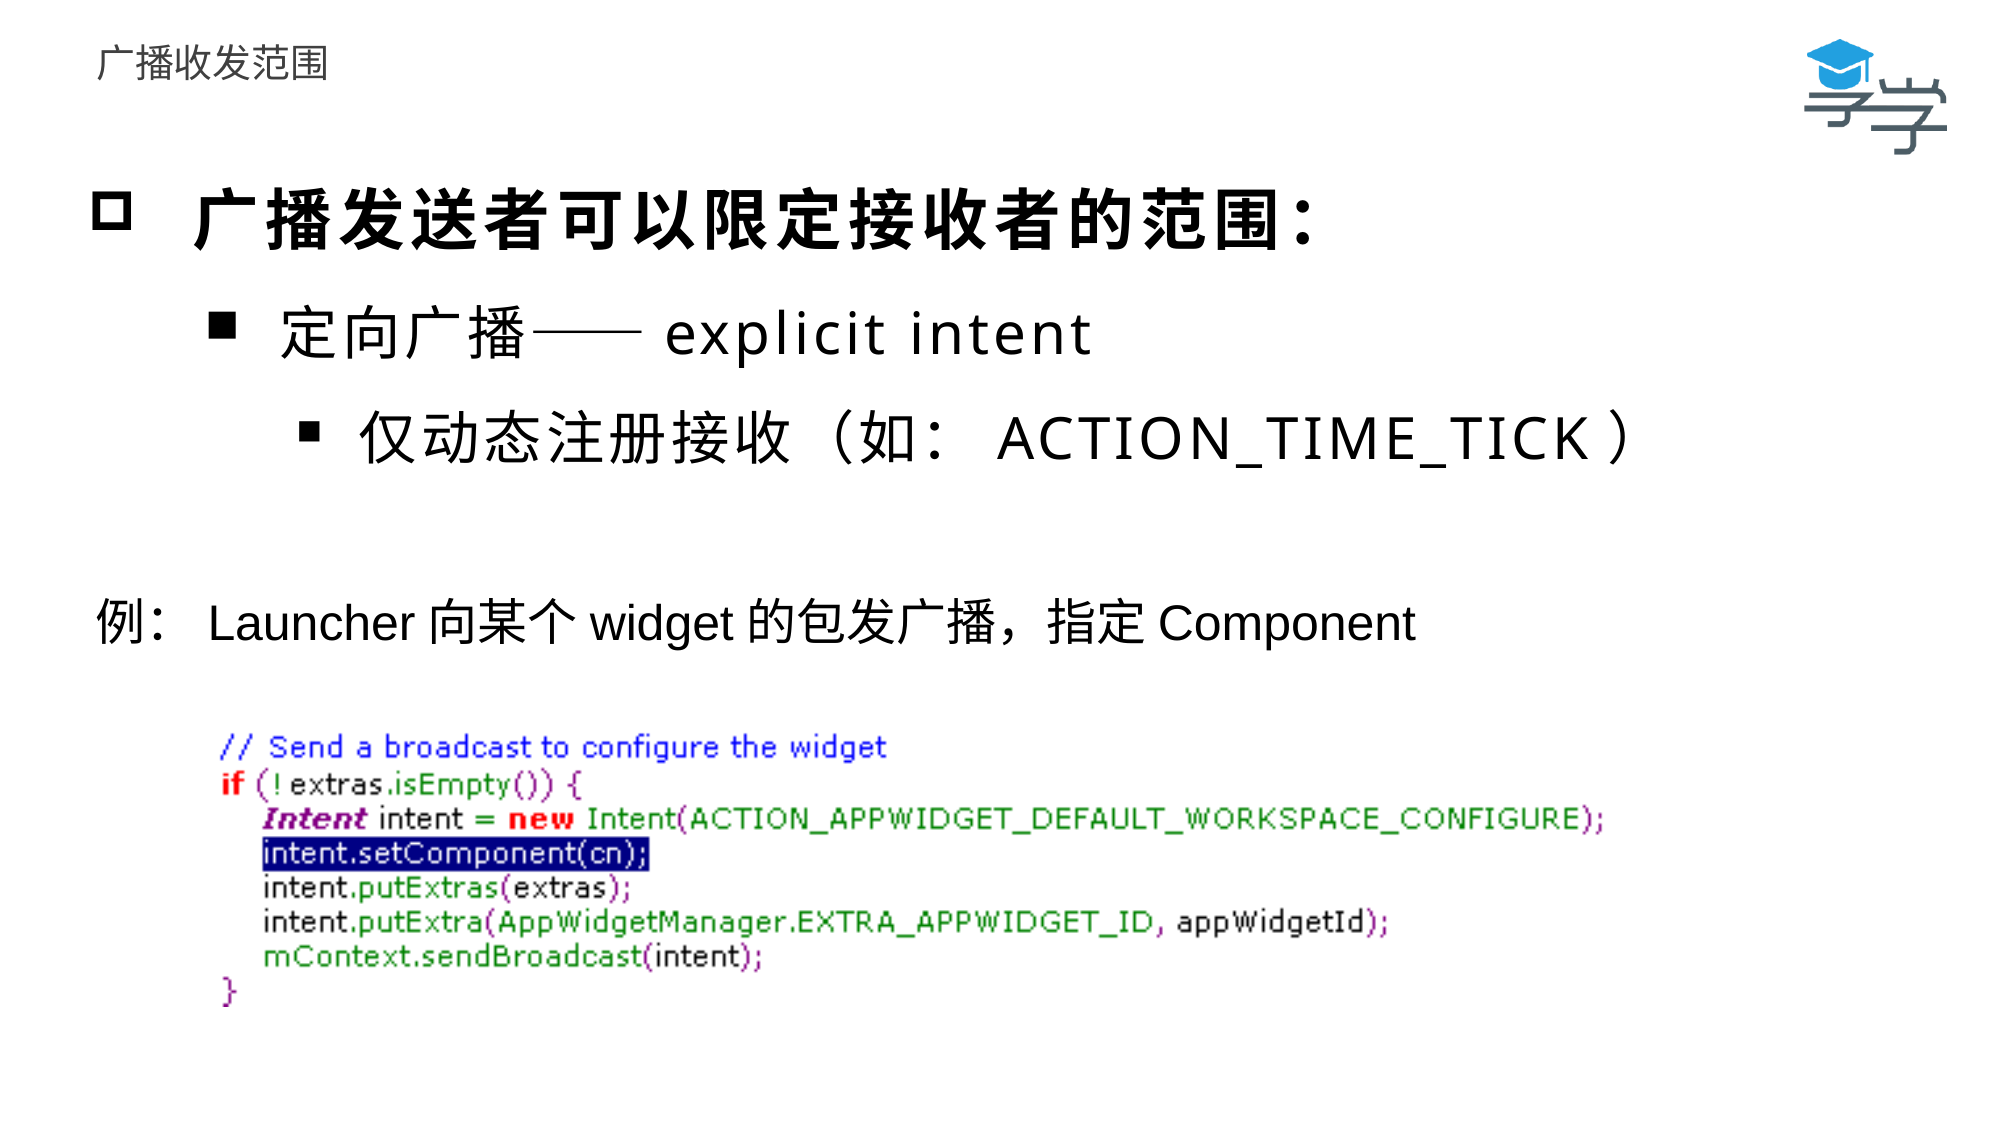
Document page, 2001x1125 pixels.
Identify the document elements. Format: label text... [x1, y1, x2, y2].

picture [203, 716, 1618, 1007]
picture [1799, 20, 1952, 173]
text_box 广播发送者可以限定接收者的范围： 定向广播——explicit intent 仅动态注册接收（如：ACTION_TIME_TICK） [76, 147, 1877, 478]
title 广播收发范围 [76, 32, 952, 92]
text_box 例：Launcher向某个widget的包发广播，指定Component [80, 582, 1431, 658]
